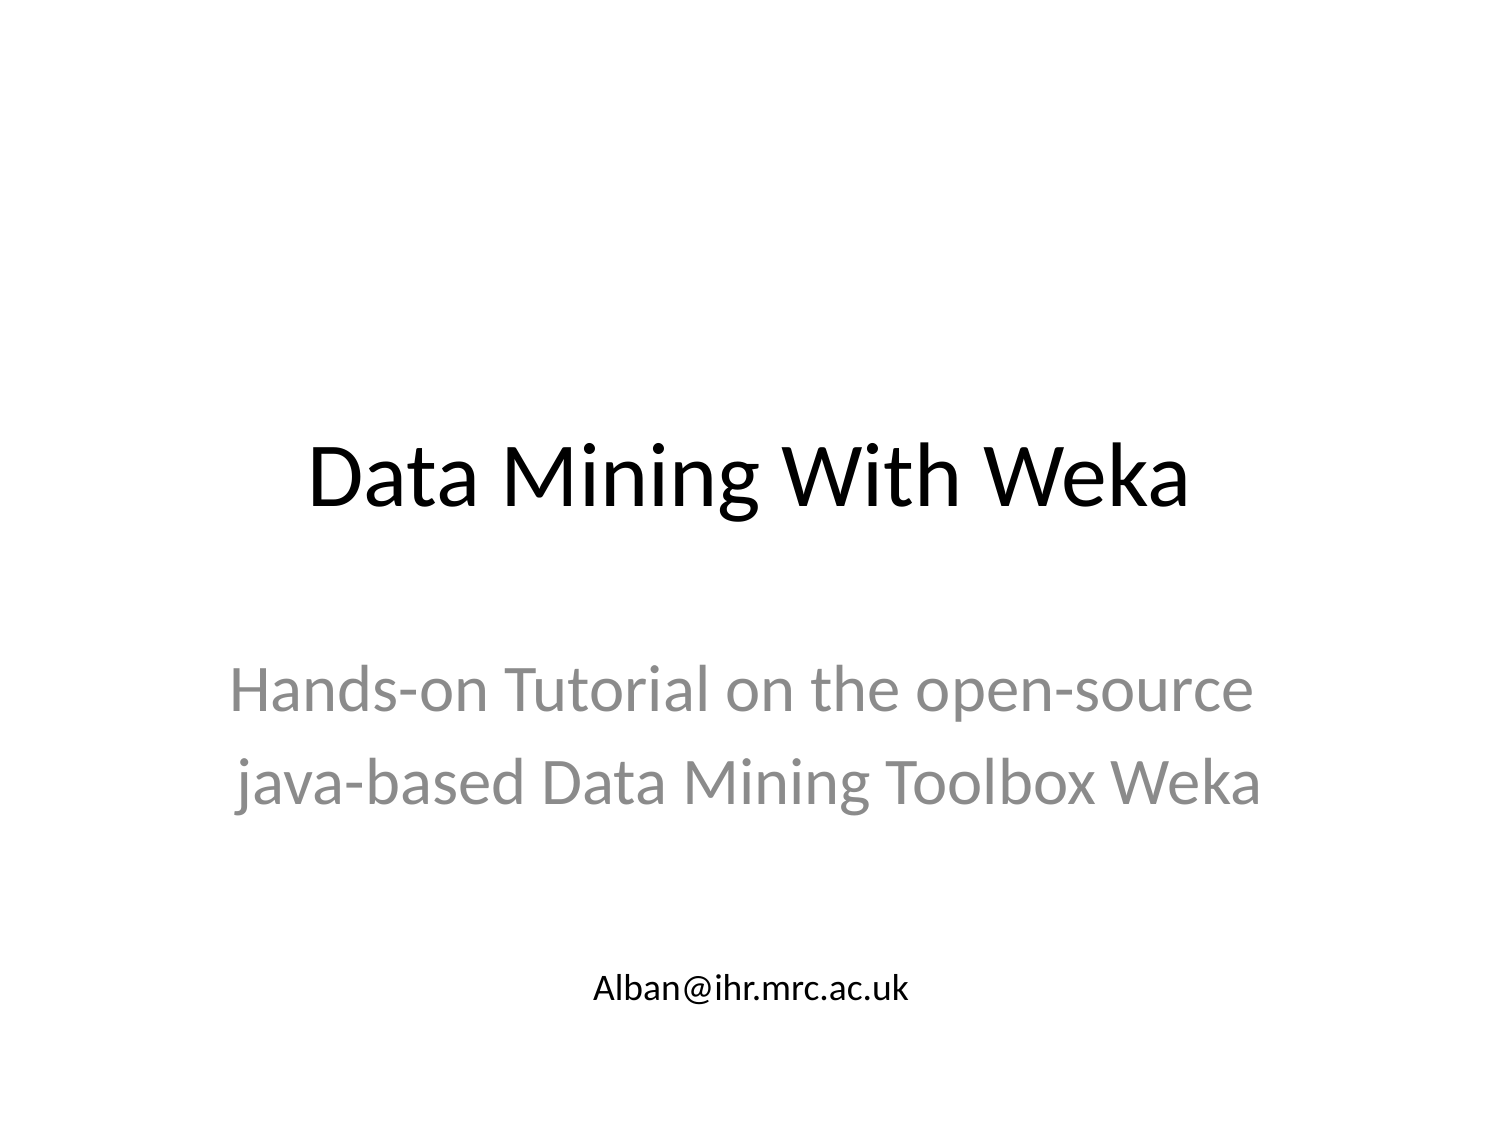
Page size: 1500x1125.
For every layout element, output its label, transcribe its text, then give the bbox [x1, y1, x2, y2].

text_box Alban@ihr.mrc.ac.uk [578, 955, 925, 1016]
title Data Mining With Weka [112, 349, 1388, 591]
subtitle Hands-on Tutorial on the open-source java-based Data Mining Toolbox Weka [112, 637, 1388, 925]
